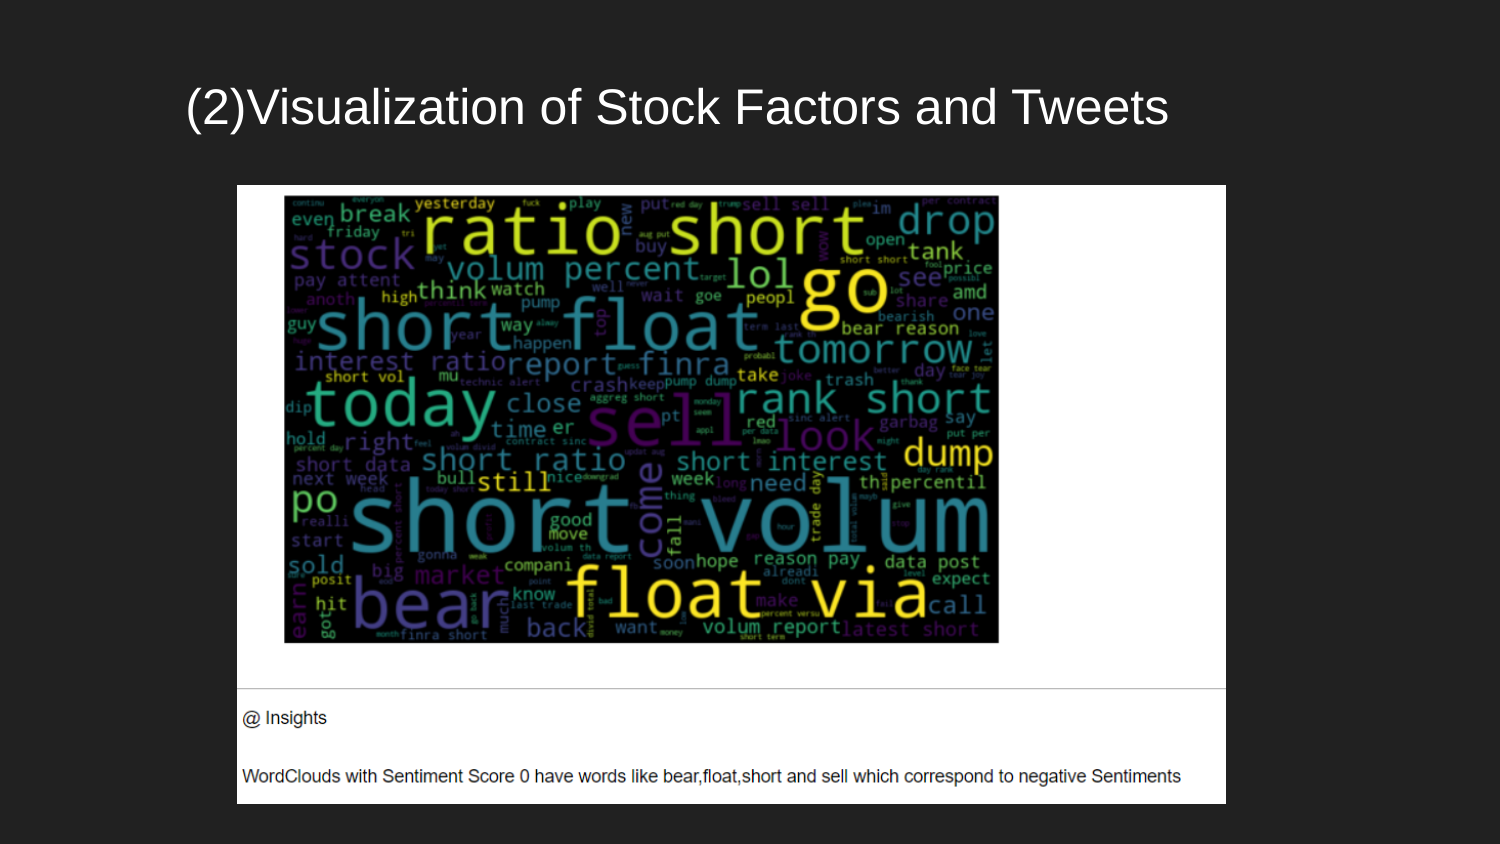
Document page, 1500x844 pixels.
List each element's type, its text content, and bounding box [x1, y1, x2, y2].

text_box (2)Visualization of Stock Factors and Tweets [170, 59, 1382, 176]
picture [237, 184, 1227, 804]
